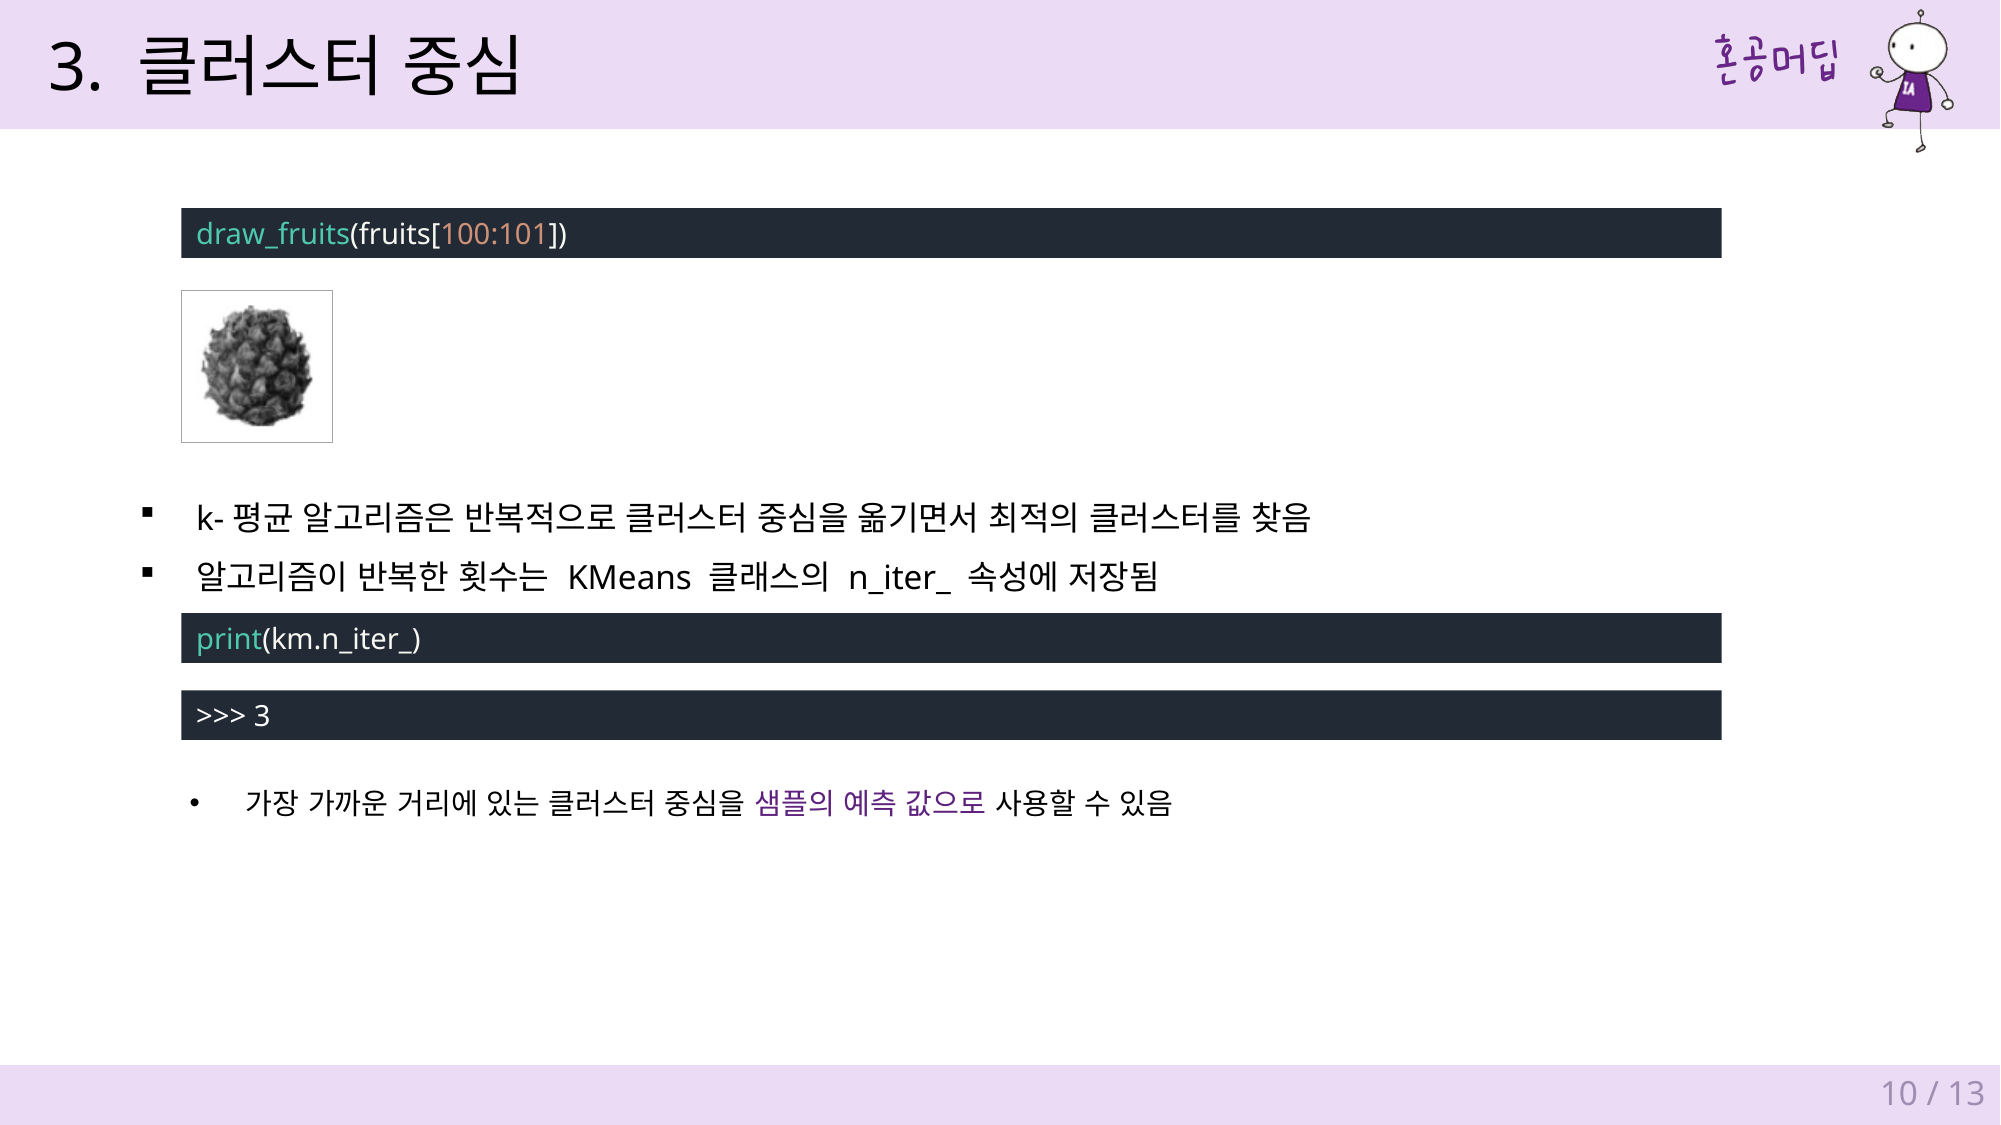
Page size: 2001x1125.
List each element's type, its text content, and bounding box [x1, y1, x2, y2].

picture [1868, 7, 1956, 155]
text_box k-평균 알고리즘은 반복적으로 클러스터 중심을 옮기면서 최적의 클러스터를 찾음 알고리즘이 반복한 횟수는 KMeans 클래스의 n_iter_ 속성에 저장됨 [125, 469, 1329, 604]
text_box print(km.n_iter_) [181, 613, 1722, 663]
text_box >>> 3 [181, 690, 1722, 740]
picture [181, 290, 333, 443]
slide_number 10 / 13 [1550, 1065, 2000, 1125]
text_box draw_fruits(fruits[100:101]) [181, 208, 1722, 258]
text_box 3. 클러스터 중심 [33, 16, 541, 112]
text_box 가장 가까운 거리에 있는 클러스터 중심을 샘플의 예측 값으로 사용할 수 있음 [174, 760, 1189, 828]
picture [1710, 0, 1841, 130]
